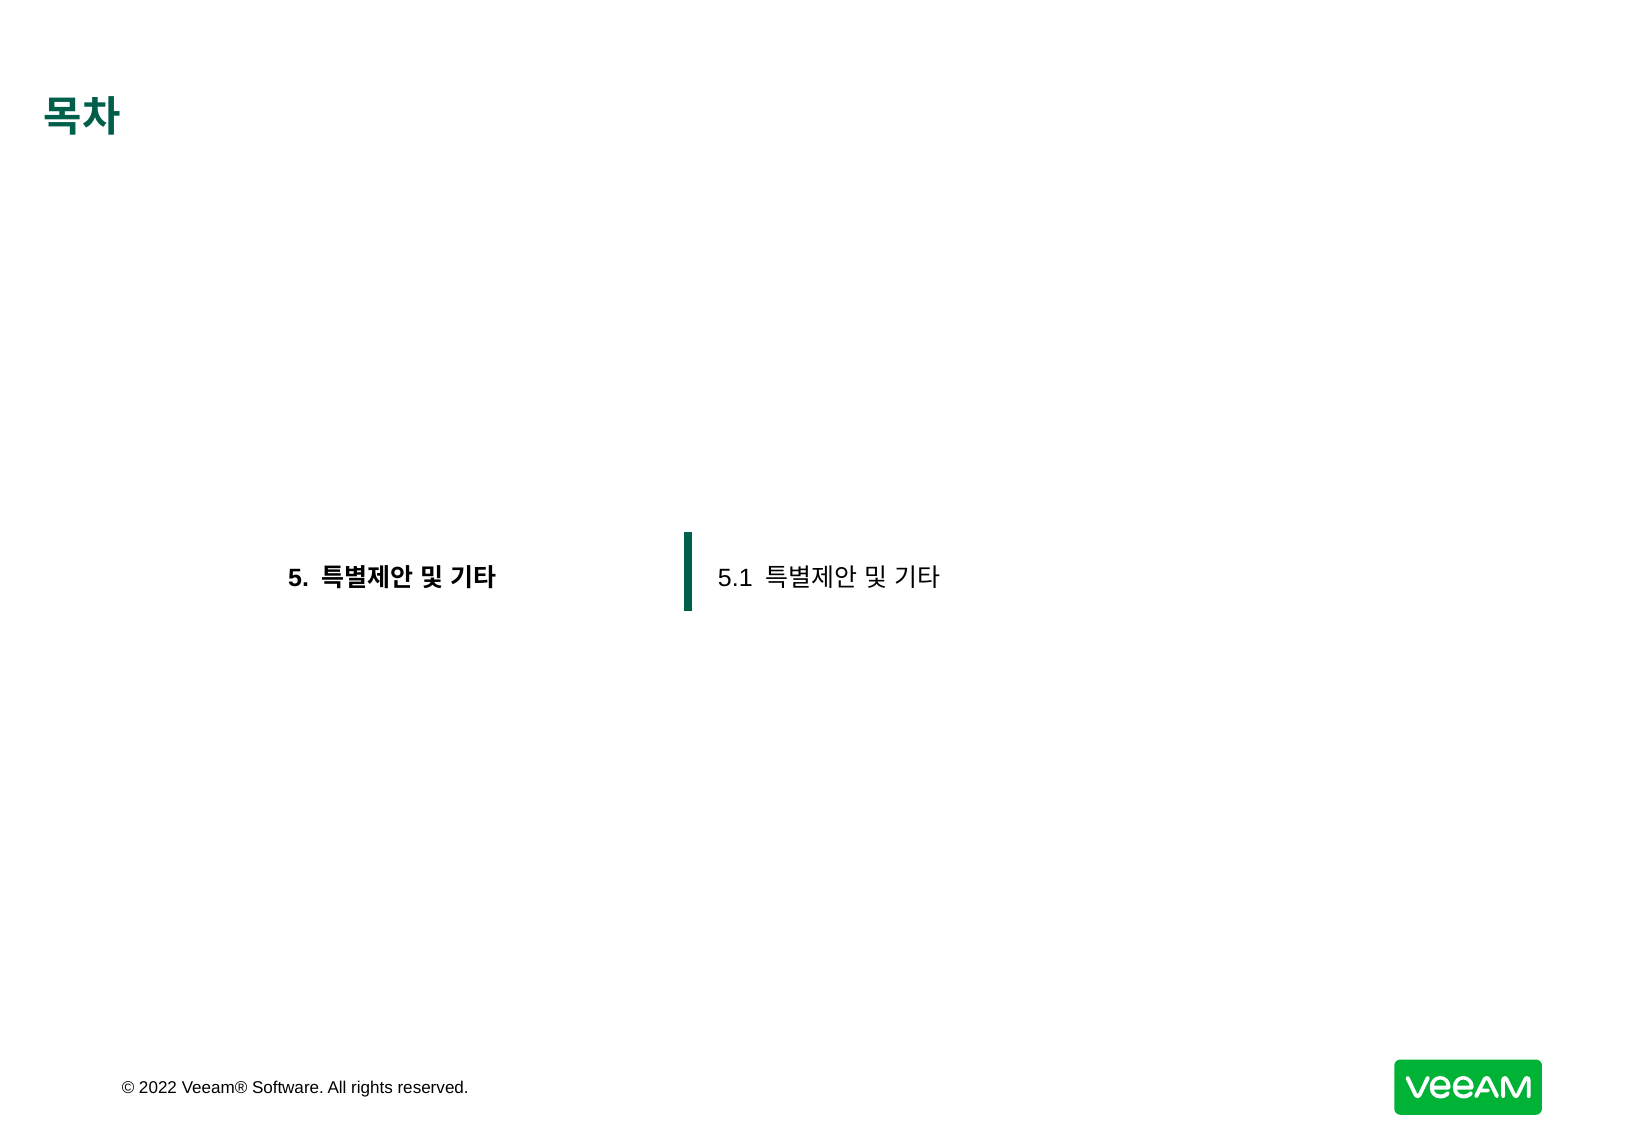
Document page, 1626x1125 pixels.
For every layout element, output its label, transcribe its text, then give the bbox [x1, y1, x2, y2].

table_header 5.1 특별제안 및 기타 [692, 532, 1366, 611]
table_header 5. 특별제안 및 기타 [259, 532, 684, 611]
title 목차 [28, 88, 1469, 148]
